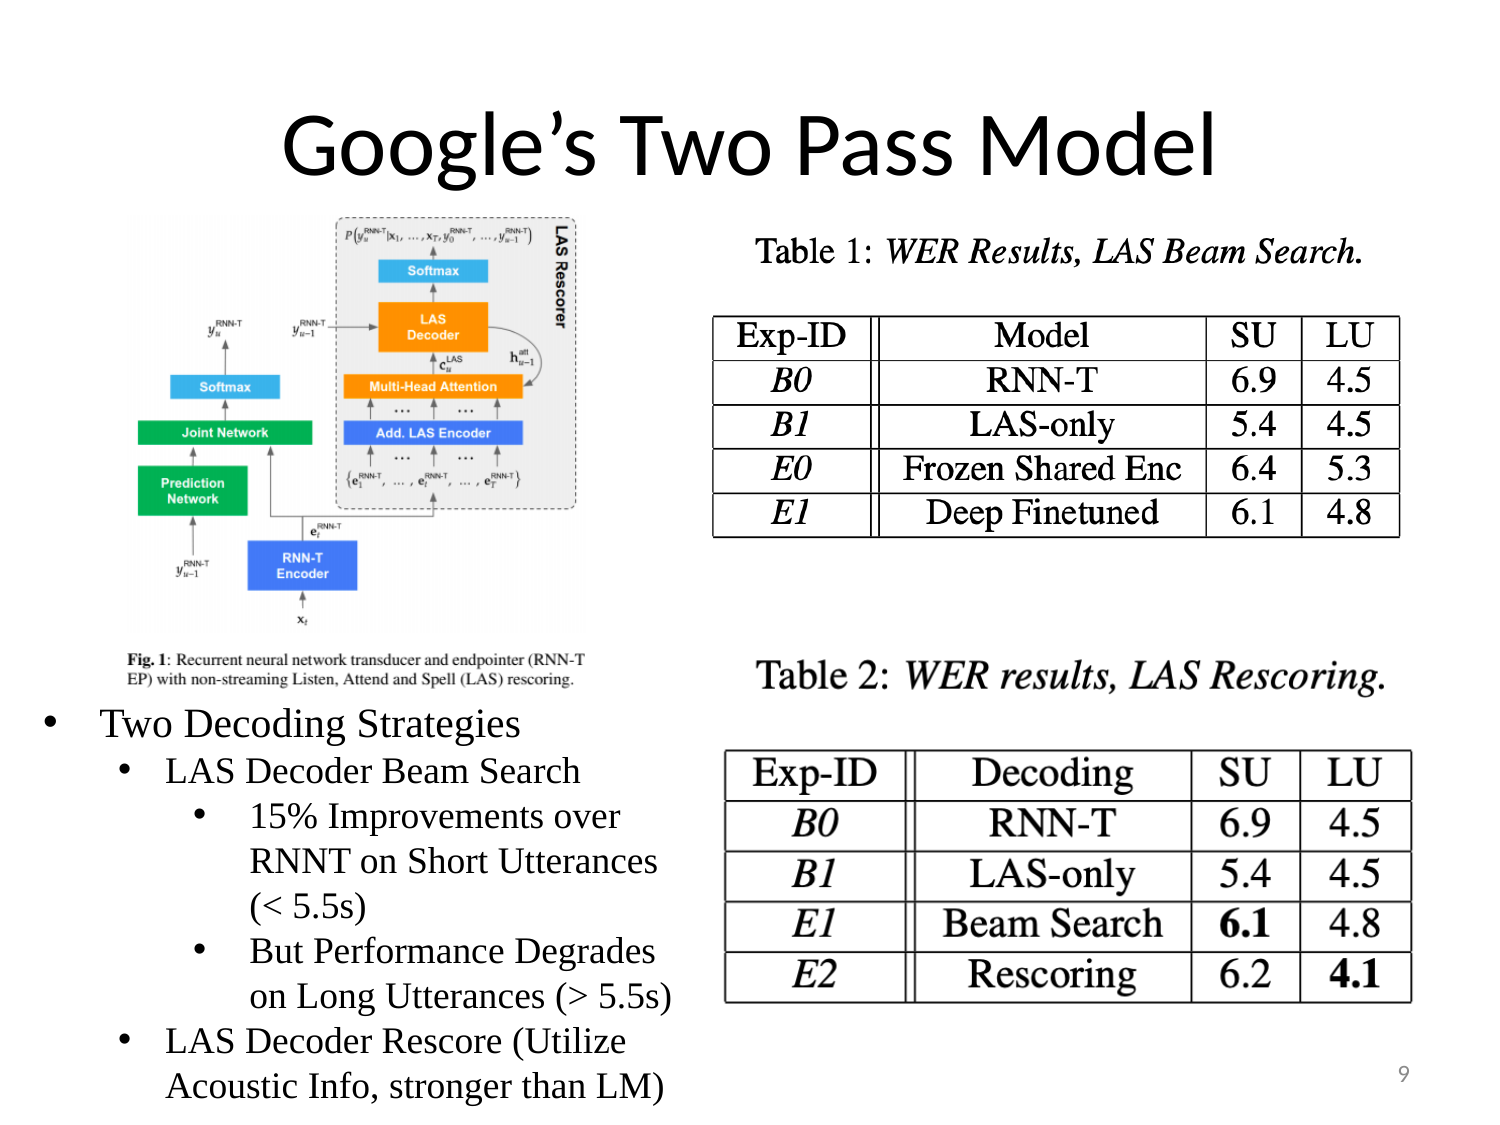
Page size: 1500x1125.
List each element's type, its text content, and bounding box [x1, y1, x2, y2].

text_box Two Decoding Strategies LAS Decoder Beam Search 15% Improvements over RNNT on Short Utterances (< 5.5s) But Performance Degrades on Long Utterances (> 5.5s) LAS Decoder Rescore (Utilize Acoustic Info, stronger than LM) [28, 688, 710, 1114]
picture [123, 215, 588, 693]
title Google’s Two Pass Model [75, 45, 1425, 233]
slide_number 9 [1074, 1045, 1425, 1103]
picture [678, 635, 1487, 1038]
picture [674, 219, 1455, 582]
